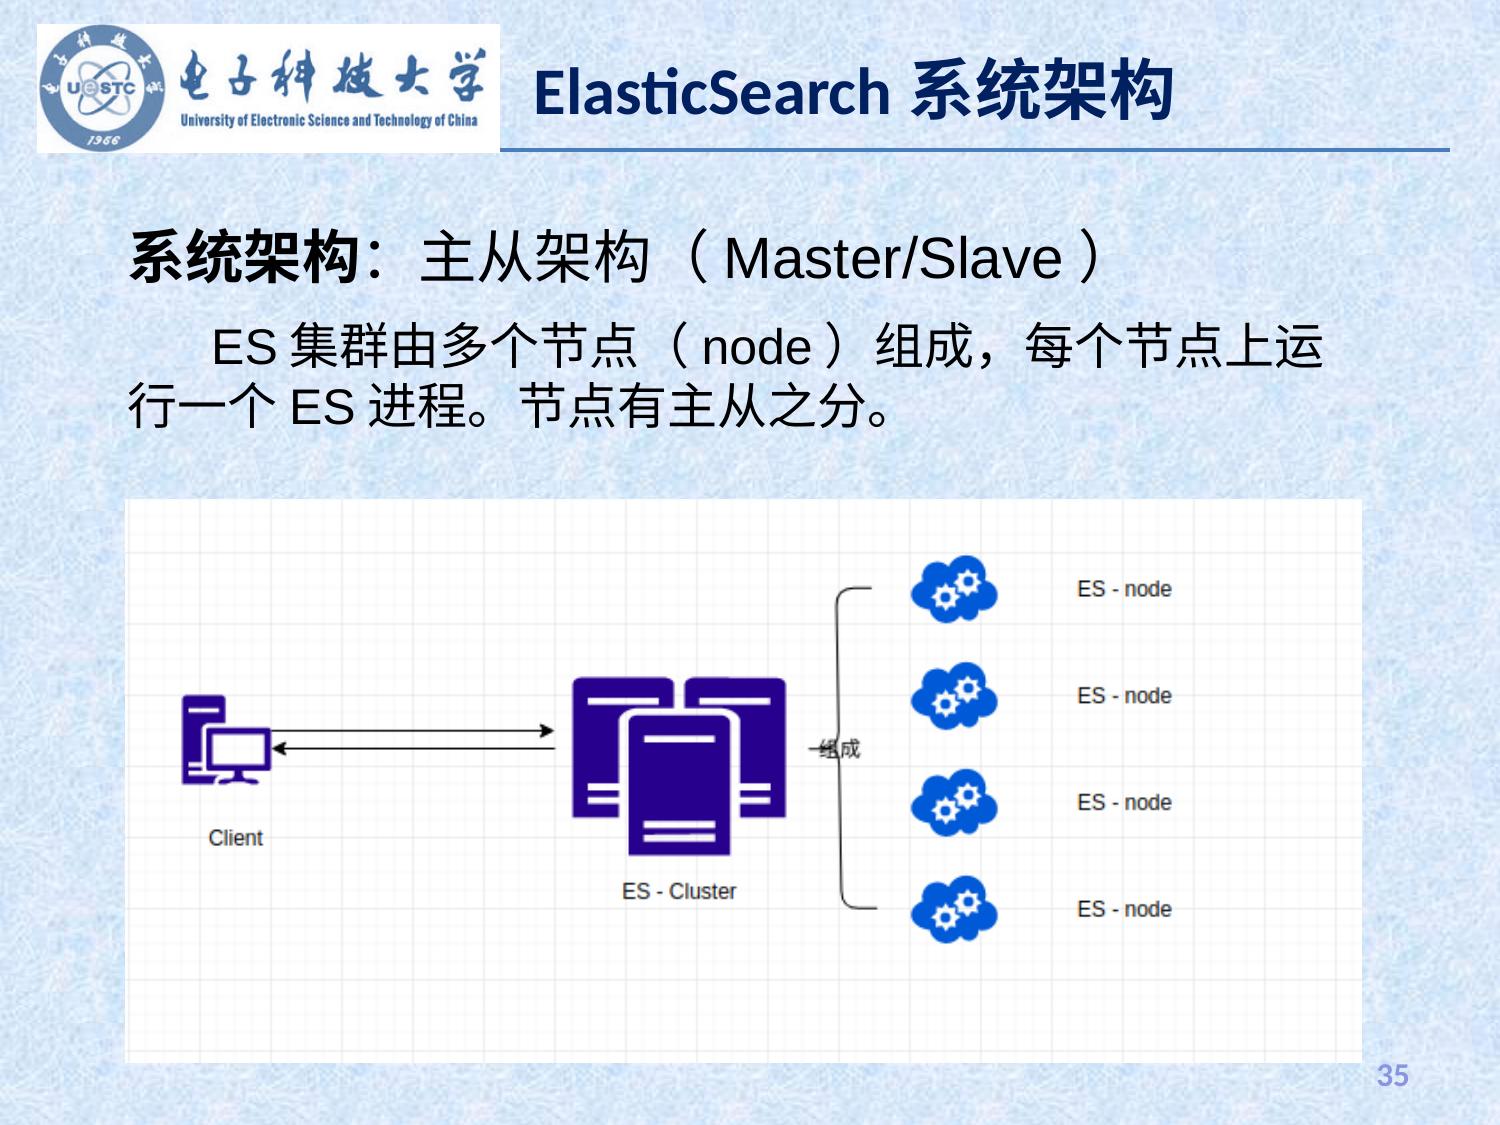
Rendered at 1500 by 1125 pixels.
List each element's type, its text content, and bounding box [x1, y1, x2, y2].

text_box 系统架构：主从架构（Master/Slave） ES集群由多个节点（node）组成，每个节点上运行一个ES进程。节点有主从之分。 [112, 212, 1388, 443]
text_box ElasticSearch系统架构 [518, 41, 1432, 136]
picture [0, 0, 1500, 1125]
slide_number 35 [1074, 1042, 1425, 1103]
